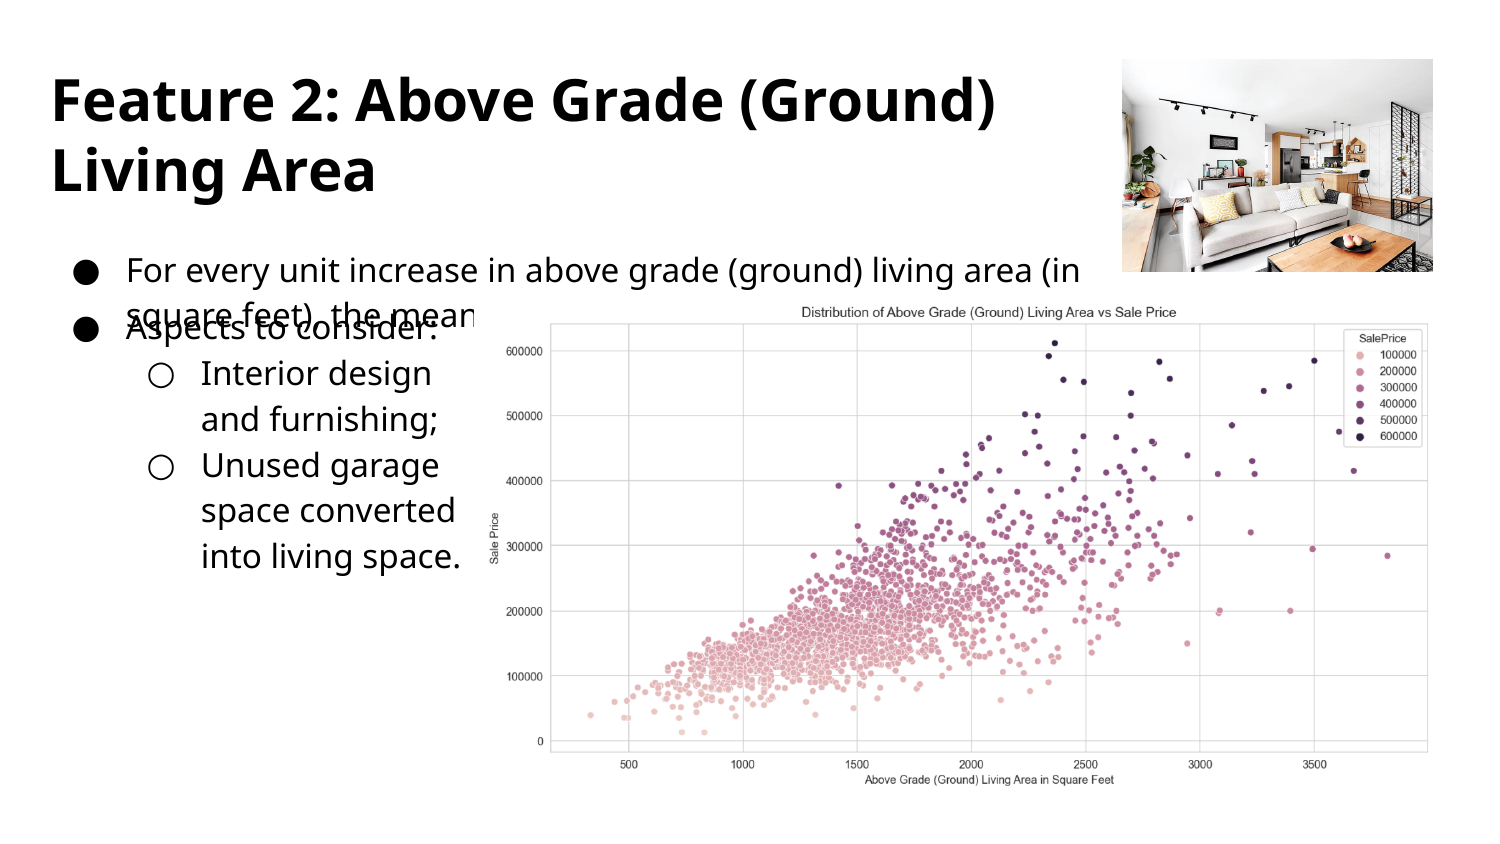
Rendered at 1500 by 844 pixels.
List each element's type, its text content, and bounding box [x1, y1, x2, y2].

picture [1122, 59, 1433, 272]
text_box Feature 2: Above Grade (Ground) Living Area For every unit increase in above grade (ground) living area (in square feet), the mean sale price will increase by 35 USD. [35, 47, 1110, 295]
picture [474, 297, 1448, 794]
text_box Aspects to consider: Interior design and furnishing; Unused garage space converted into living space. [35, 285, 486, 589]
